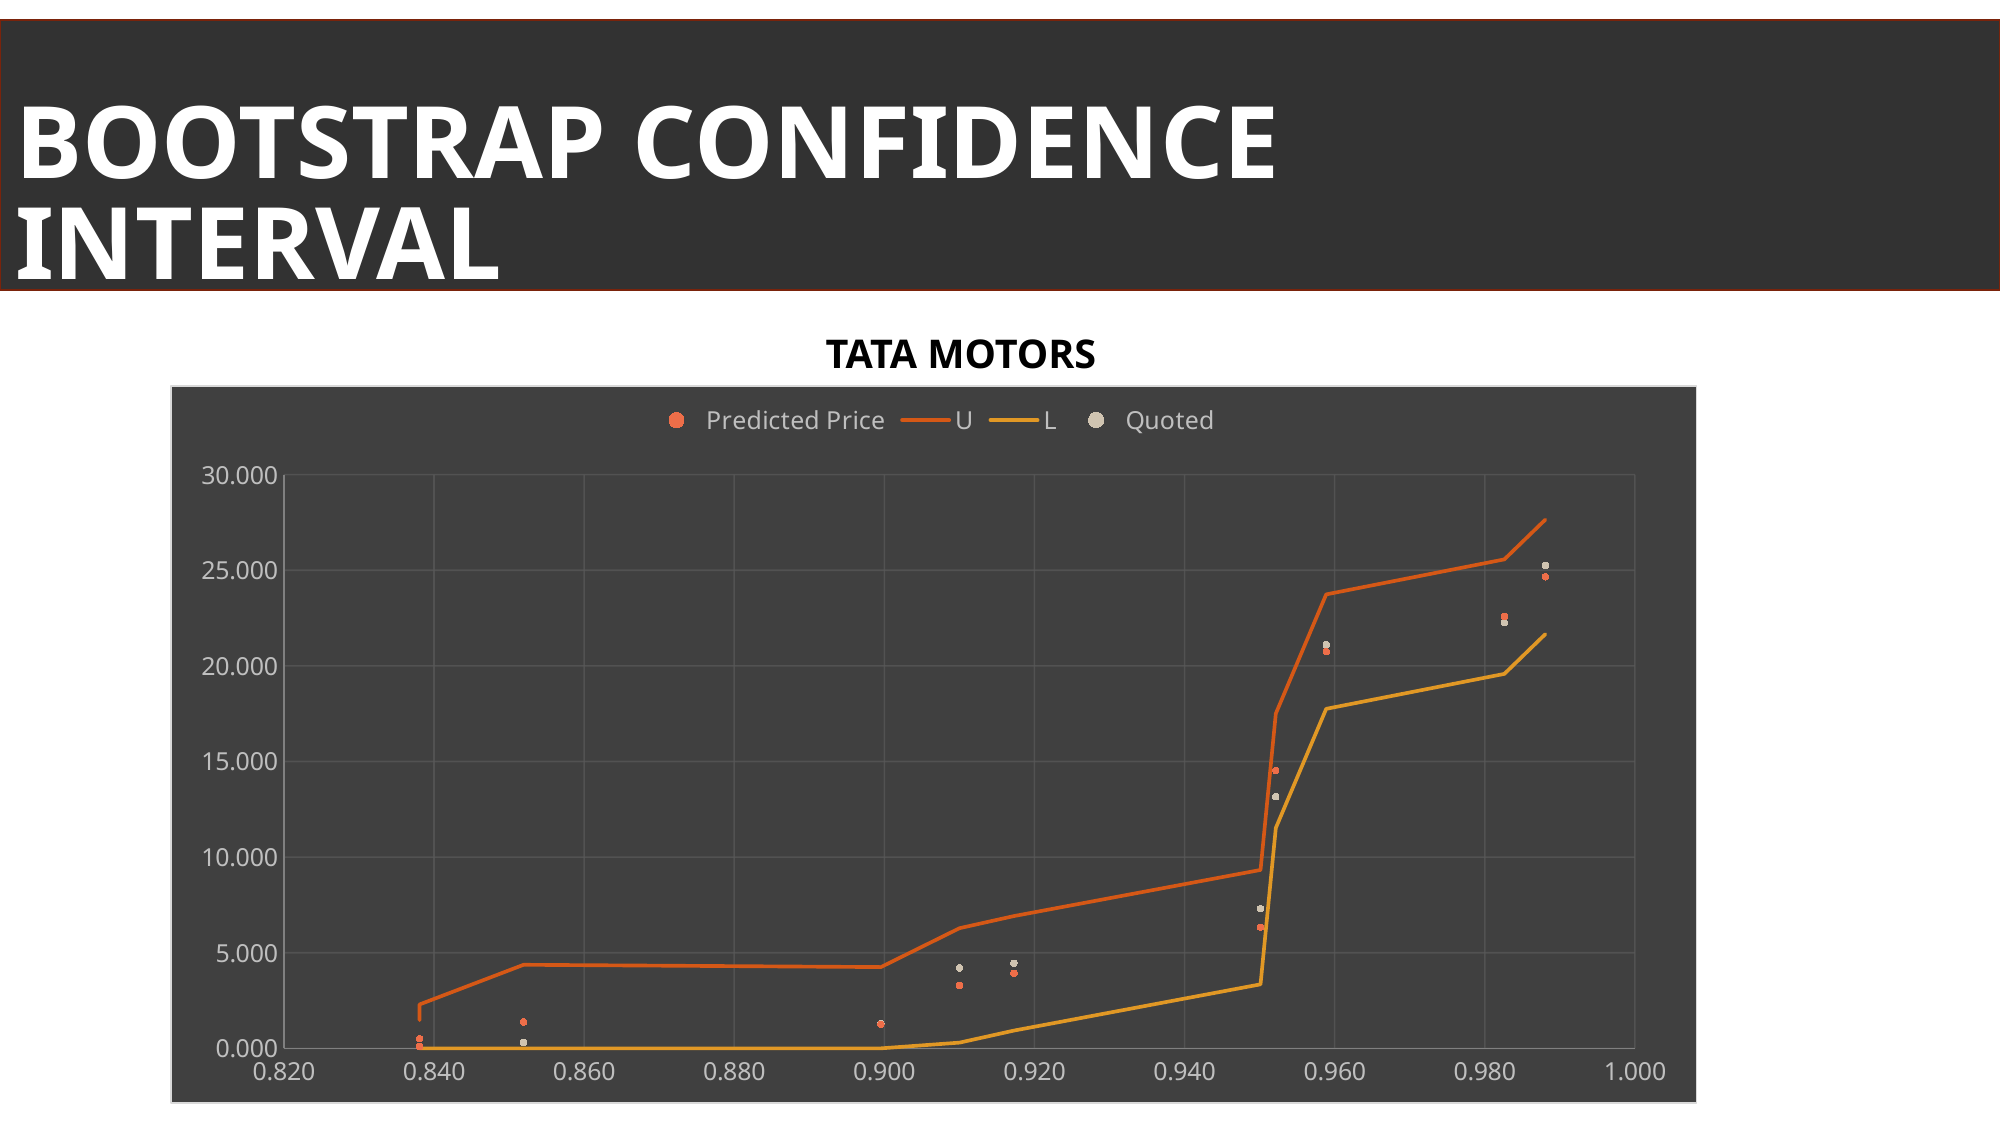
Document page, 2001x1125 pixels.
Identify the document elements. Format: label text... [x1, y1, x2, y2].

text_box [0, 19, 2000, 291]
text_box TATA MOTORS [810, 321, 1337, 380]
title Bootstrap Confidence Interval [0, 107, 1788, 290]
chart [169, 385, 1698, 1104]
